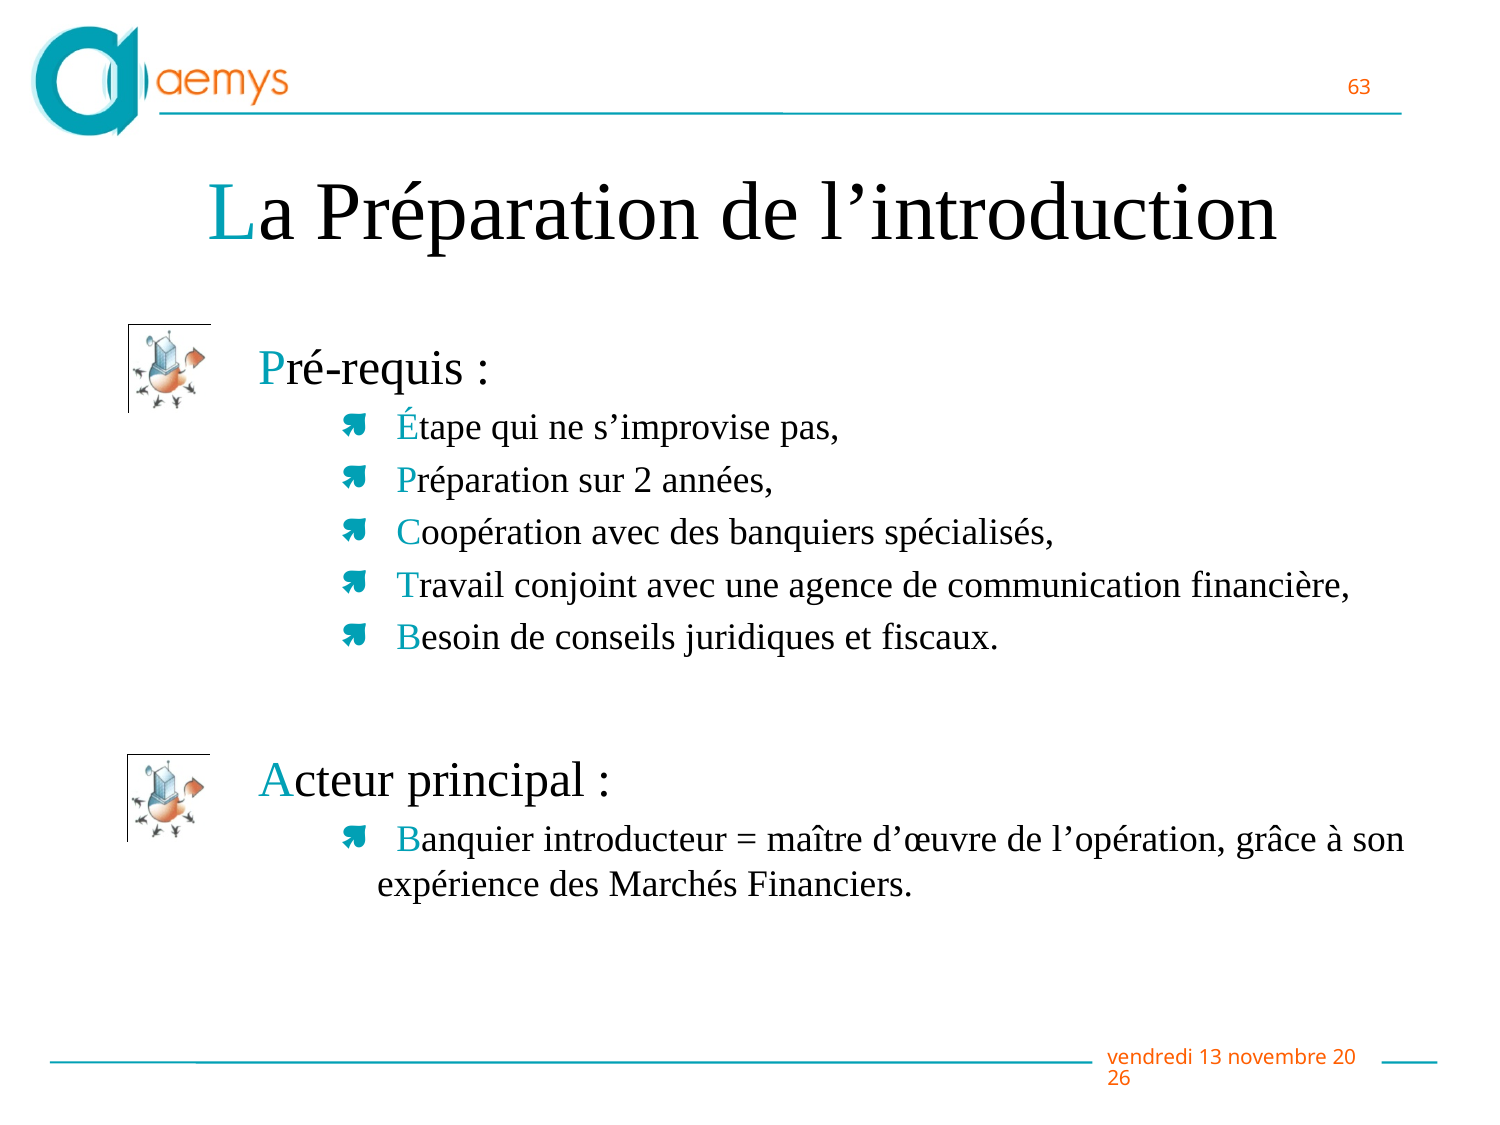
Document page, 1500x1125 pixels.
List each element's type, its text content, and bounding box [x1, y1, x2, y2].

picture [128, 324, 211, 413]
picture [126, 753, 210, 842]
text_box Pré-requis : Étape qui ne s’improvise pas, Préparation sur 2 années, Coopération avec des banquiers spécialisés, Travail conjoint avec une agence de communication financière, Besoin de conseils juridiques et fiscaux. Acteur principal : Banquier introducteur = maître d’œuvre de l’opération, grâce à son expérience des Marchés Financiers. [174, 327, 1450, 1000]
text_box La Préparation de l’introduction [50, 112, 1438, 300]
picture [29, 24, 290, 138]
